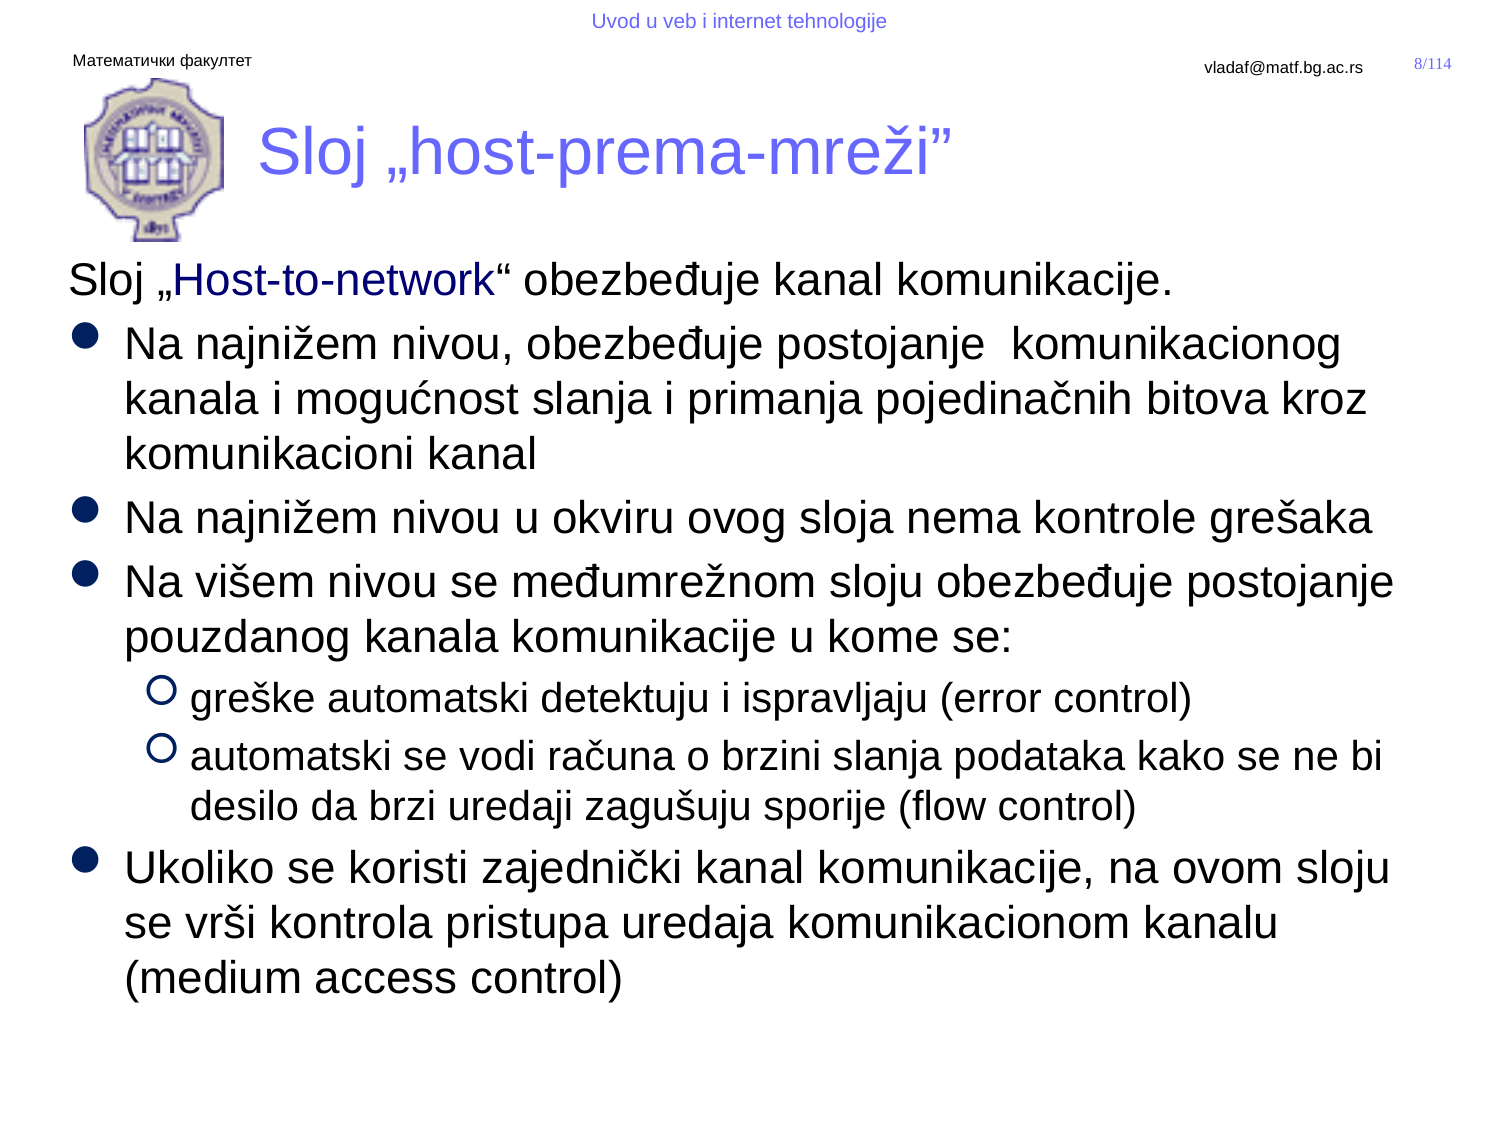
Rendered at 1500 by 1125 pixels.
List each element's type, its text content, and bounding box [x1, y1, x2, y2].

picture [84, 78, 224, 242]
list Sloj „Host-to-network“ obezbeđuje kanal komunikacije. Na najnižem nivou, obezbeđuje postojanje komunikacionog kanala i mogućnost slanja i primanja pojedinačnih bitova kroz komunikacioni kanal Na najnižem nivou u okviru ovog sloja nema kontrole grešaka Na višem nivou se međumrežnom sloju obezbeđuje postojanje pouzdanog kanala komunikacije u kome se: greške automatski detektuju i ispravljaju (error control) automatski se vodi računa o brzini slanja podataka kako se ne bi desilo da brzi uredaji zagušuju sporije (flow control) Ukoliko se koristi zajednički kanal komunikacije, na ovom sloju se vrši kontrola pristupa uredaja komunikacionom kanalu (medium access control) [53, 242, 1424, 598]
title Sloj „host-prema-mreži” [242, 54, 1388, 242]
